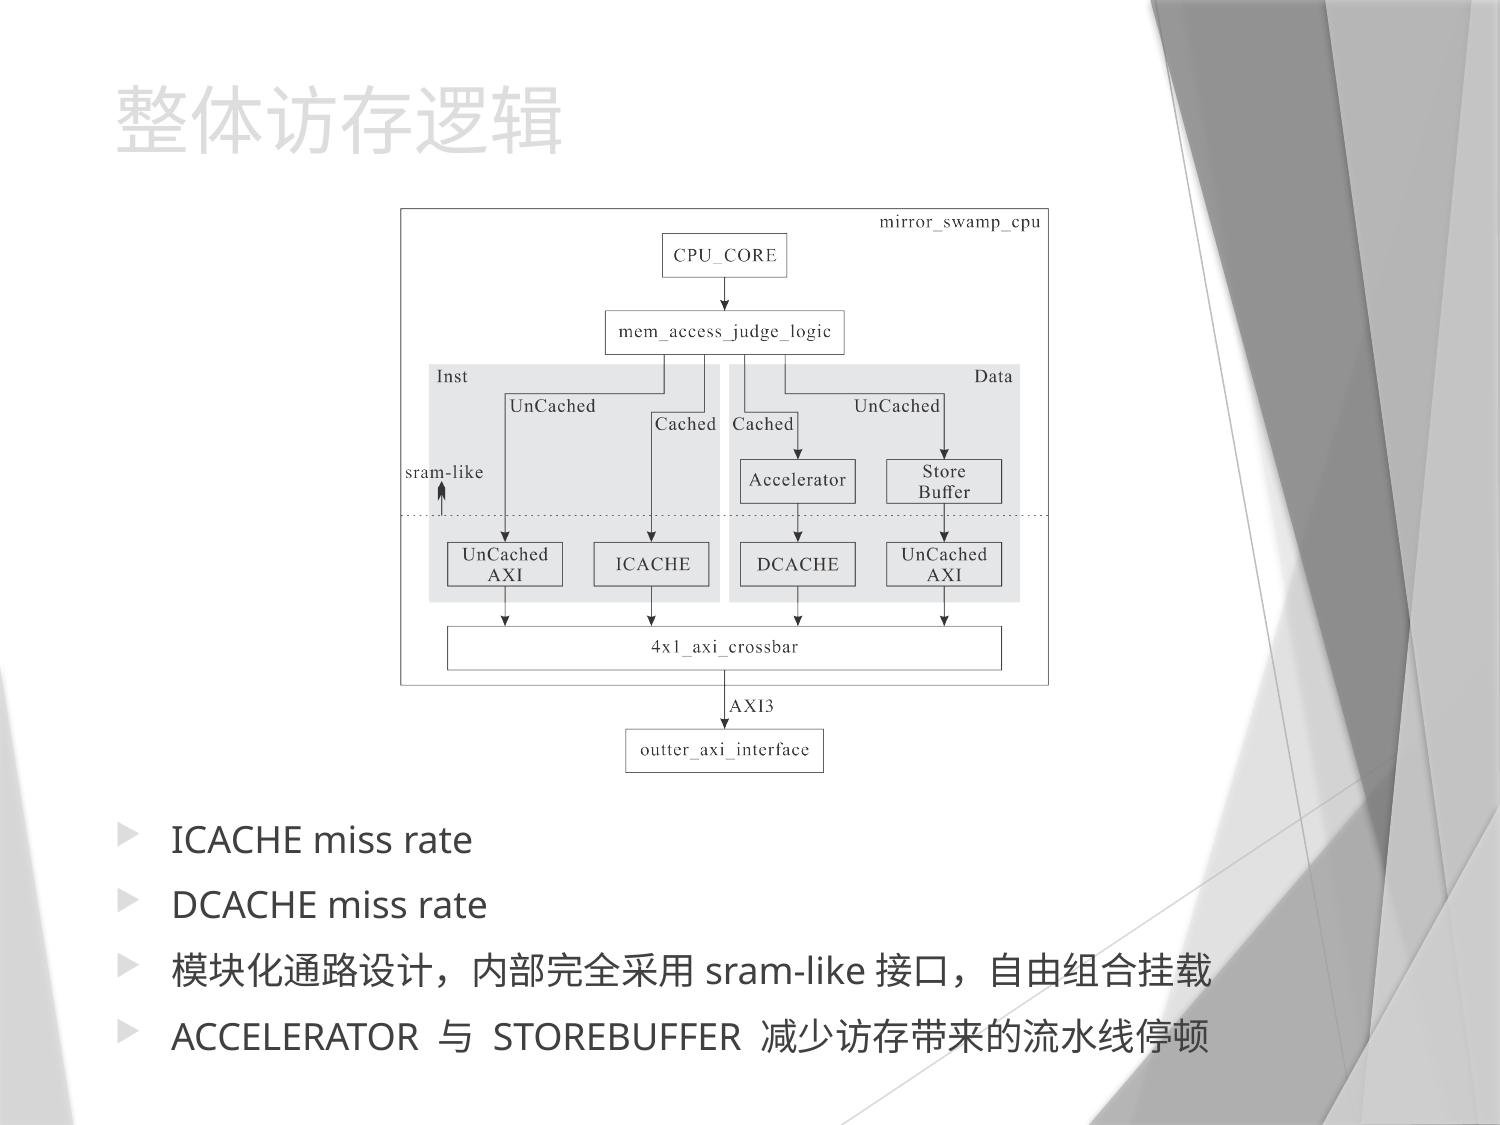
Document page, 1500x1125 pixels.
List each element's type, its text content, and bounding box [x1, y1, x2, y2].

text_box 整体访存逻辑 [99, 65, 1142, 283]
picture [399, 207, 1050, 774]
